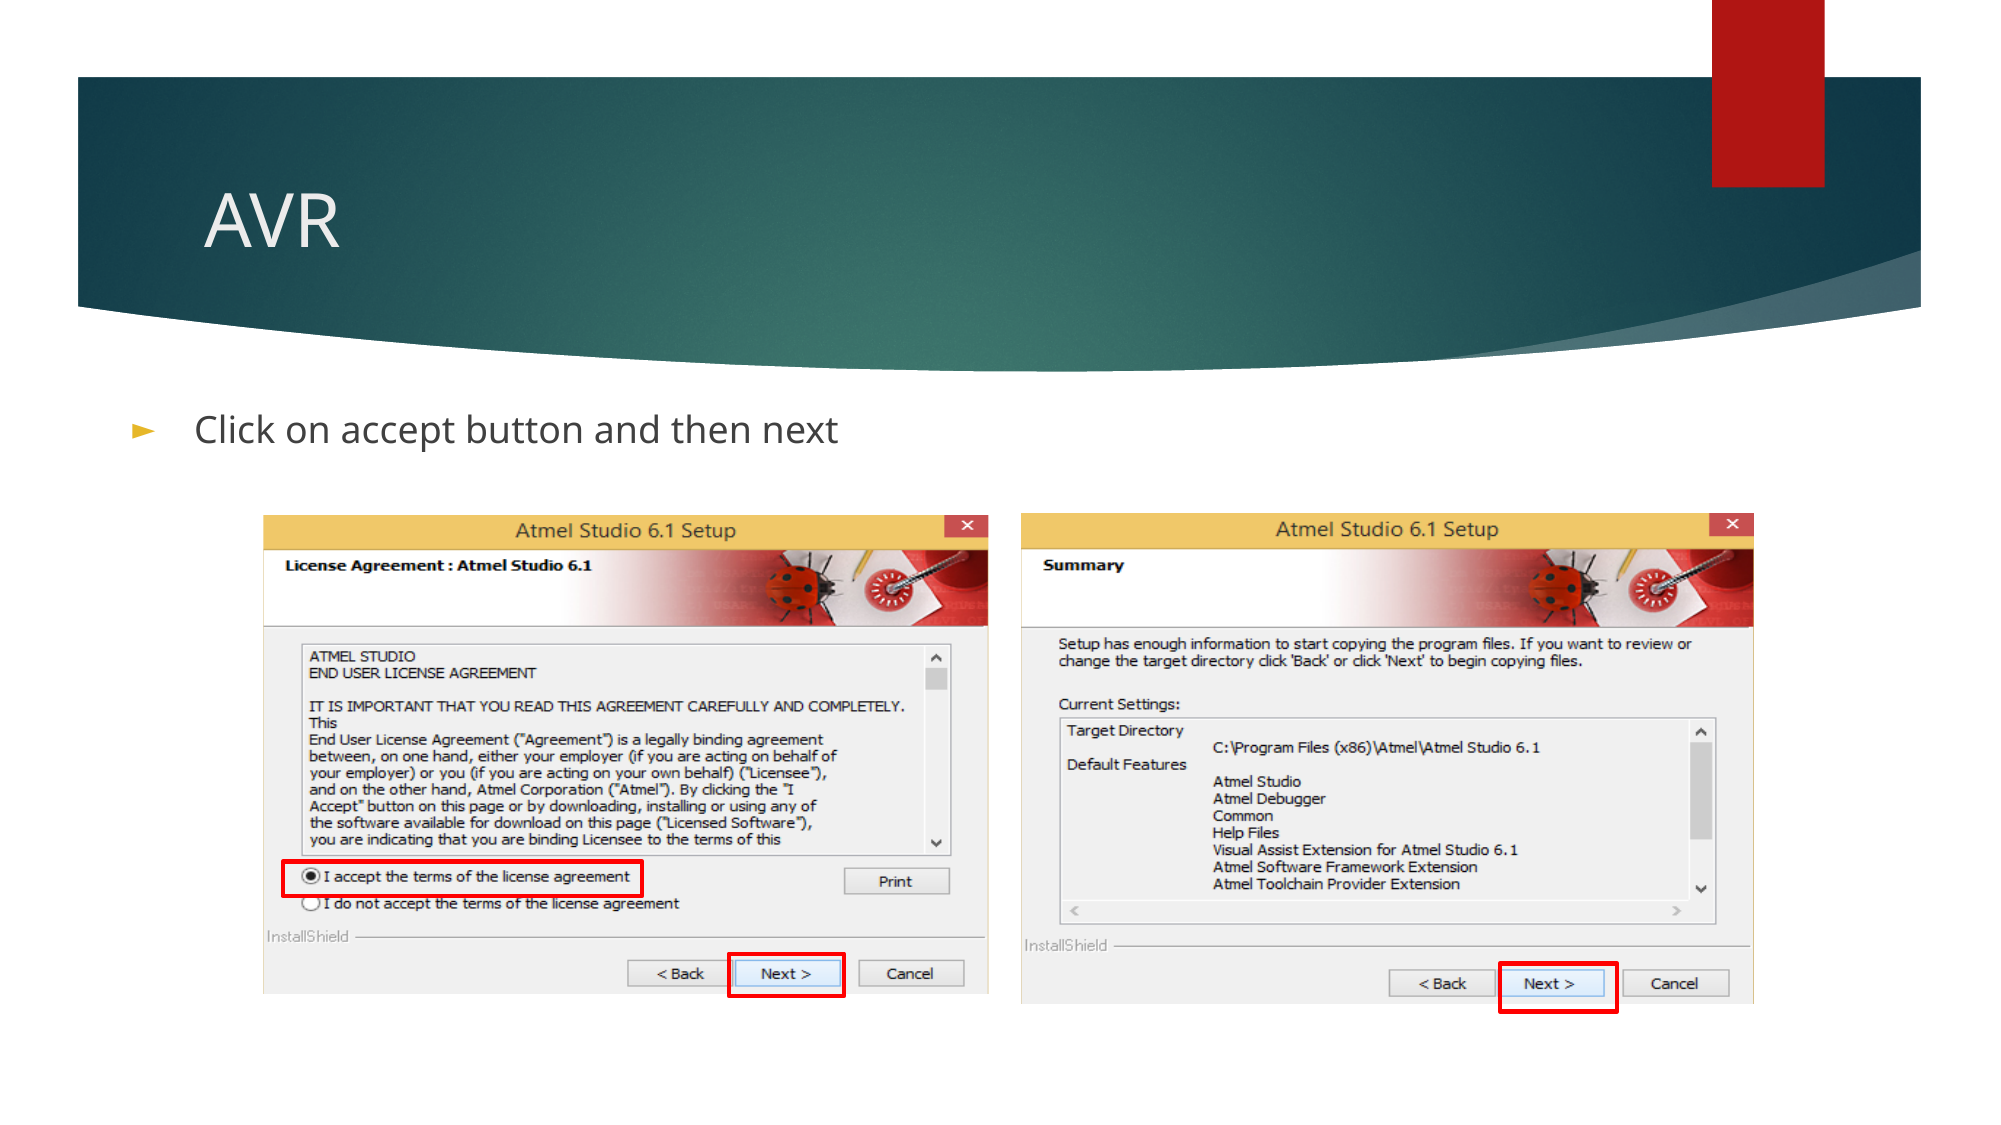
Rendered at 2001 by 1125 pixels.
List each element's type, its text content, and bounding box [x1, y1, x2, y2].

text_box [1498, 1005, 1619, 1014]
text_box [727, 994, 846, 998]
list Click on accept button and then next [117, 398, 1638, 988]
picture [1020, 513, 1755, 1005]
title AVR [189, 159, 1638, 276]
picture [263, 515, 989, 994]
